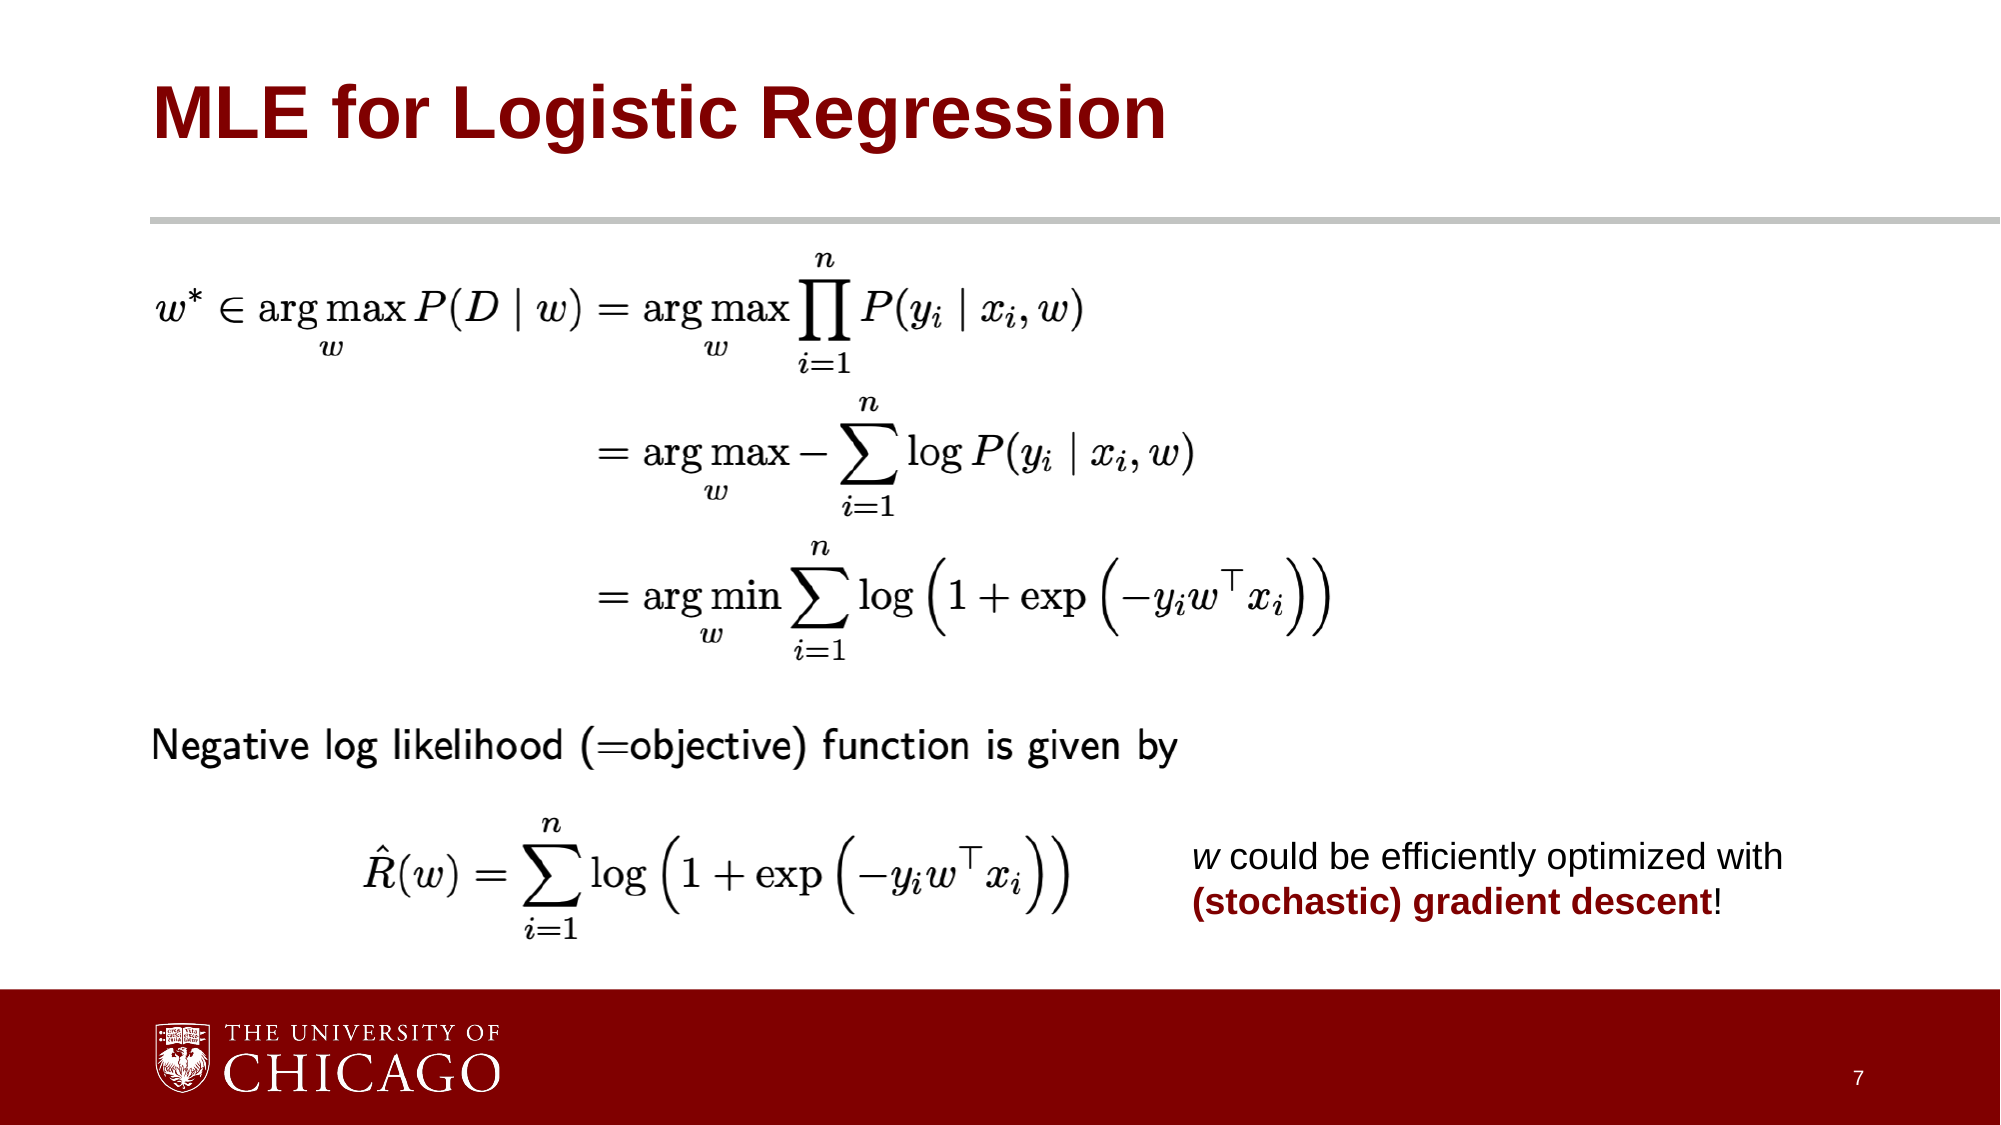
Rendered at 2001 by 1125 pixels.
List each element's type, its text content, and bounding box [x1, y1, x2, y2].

text_box w could be efficiently optimized with (stochastic) gradient descent! [1195, 824, 1810, 929]
picture [137, 698, 1195, 950]
title MLE for Logistic Regression [137, 0, 1863, 218]
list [137, 241, 1364, 686]
slide_number 7 [1412, 1046, 1880, 1107]
